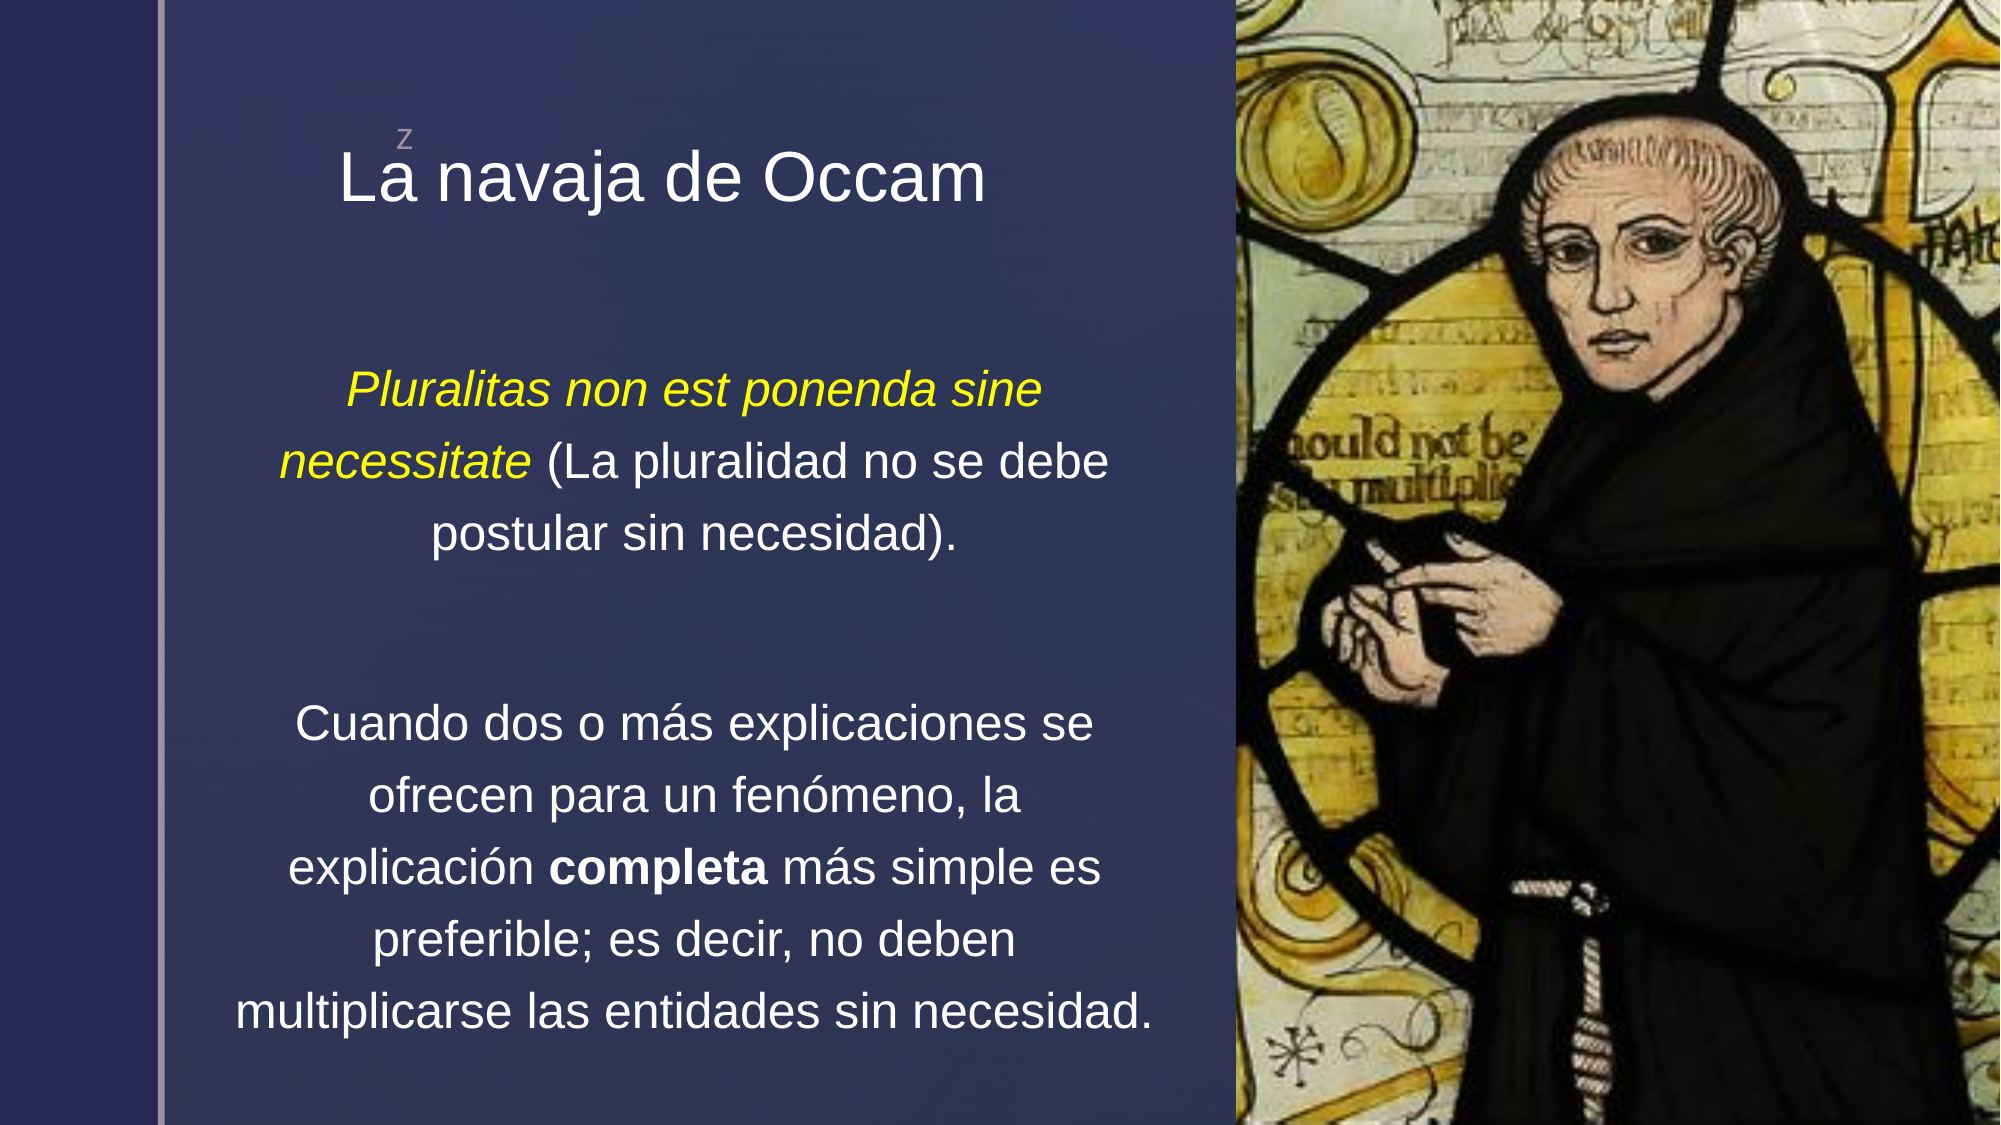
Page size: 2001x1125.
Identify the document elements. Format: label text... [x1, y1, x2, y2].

picture [1235, 0, 2001, 1125]
list Pluralitas non est ponenda sine necessitate (La pluralidad no se debe postular sin necesidad). Cuando dos o más explicaciones se ofrecen para un fenómeno, la explicación completa más simple es preferible; es decir, no deben multiplicarse las entidades sin necesidad. [215, 336, 1174, 1047]
title La navaja de Occam [323, 132, 1142, 310]
